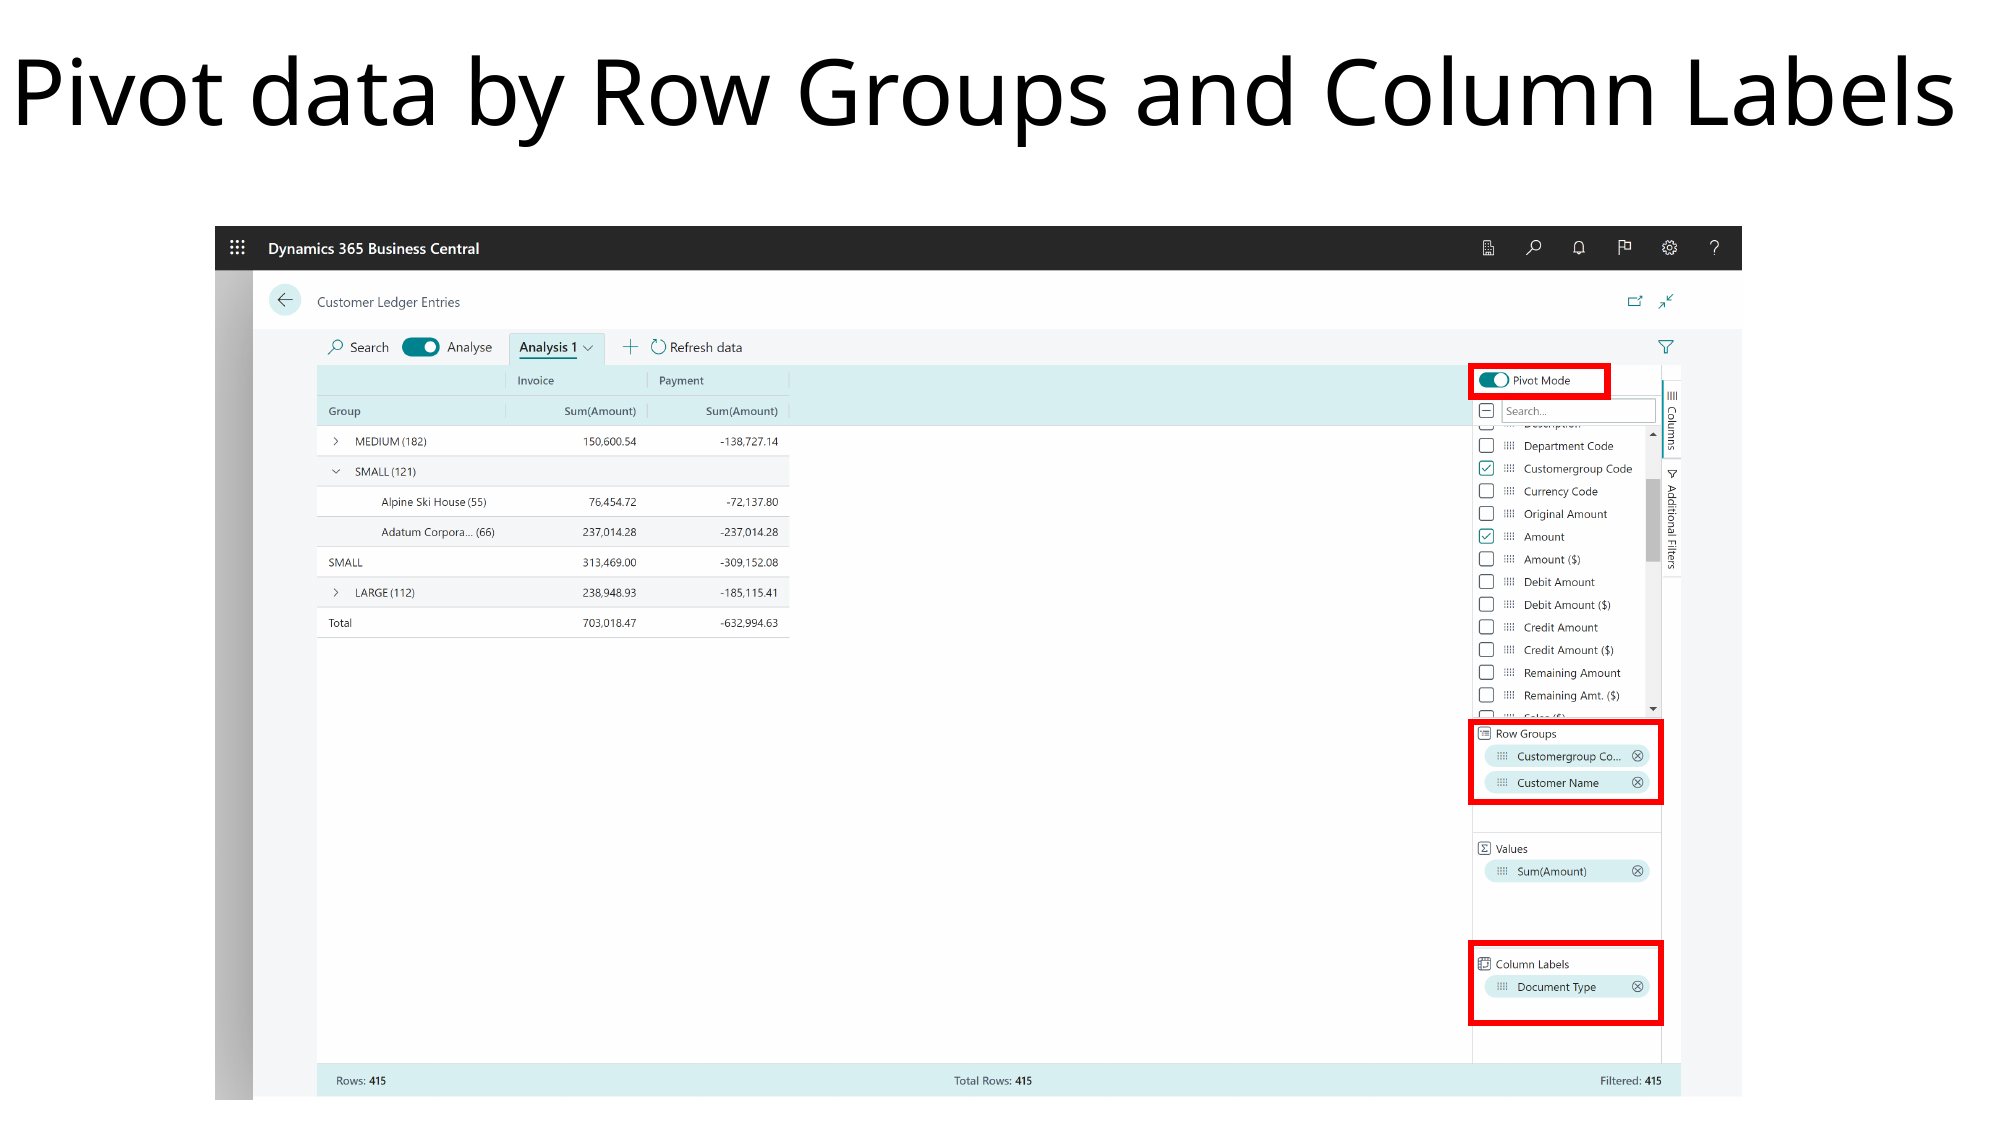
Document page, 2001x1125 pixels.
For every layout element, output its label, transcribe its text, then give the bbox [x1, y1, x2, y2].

picture [215, 226, 1742, 1100]
title Pivot data by Row Groups and Column Labels [0, 0, 1978, 153]
